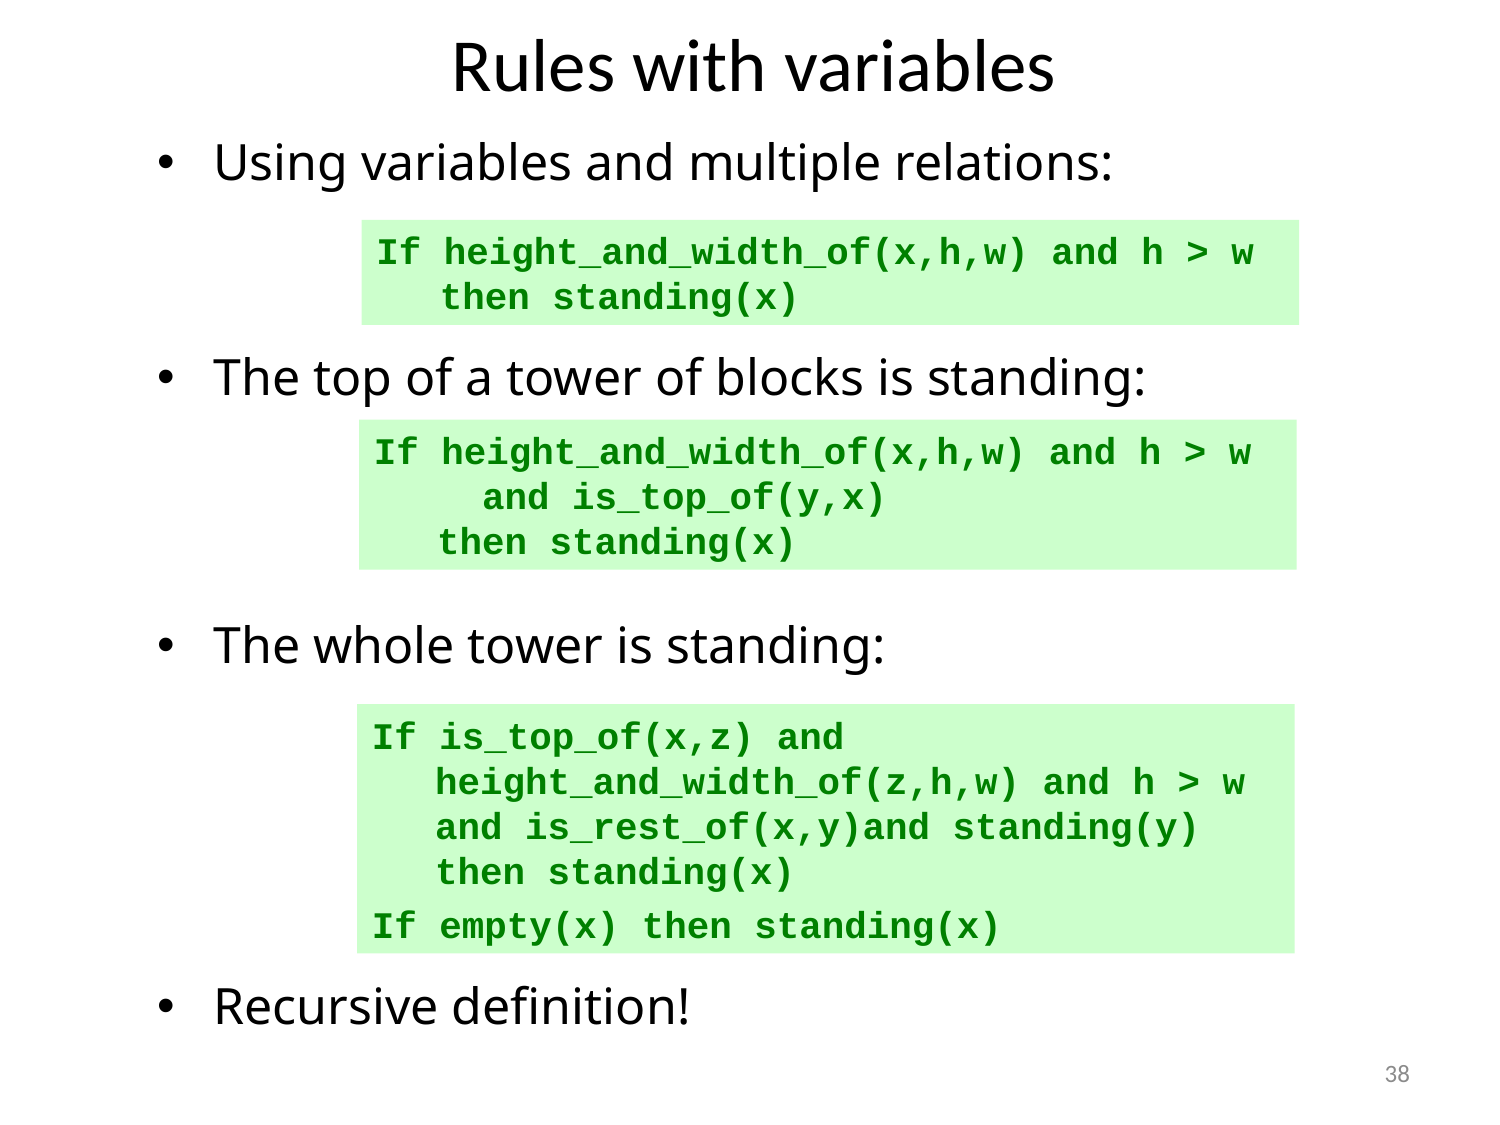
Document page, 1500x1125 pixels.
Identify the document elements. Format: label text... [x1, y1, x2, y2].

title Rules with variables [135, 0, 1373, 143]
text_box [358, 419, 1297, 570]
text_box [361, 219, 1300, 326]
text_box Using variables and multiple relations: The top of a tower of blocks is standing: The whole tower is standing: Recursive definition! [142, 130, 1380, 1043]
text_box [356, 703, 1295, 954]
slide_number 38 [1074, 1042, 1425, 1103]
